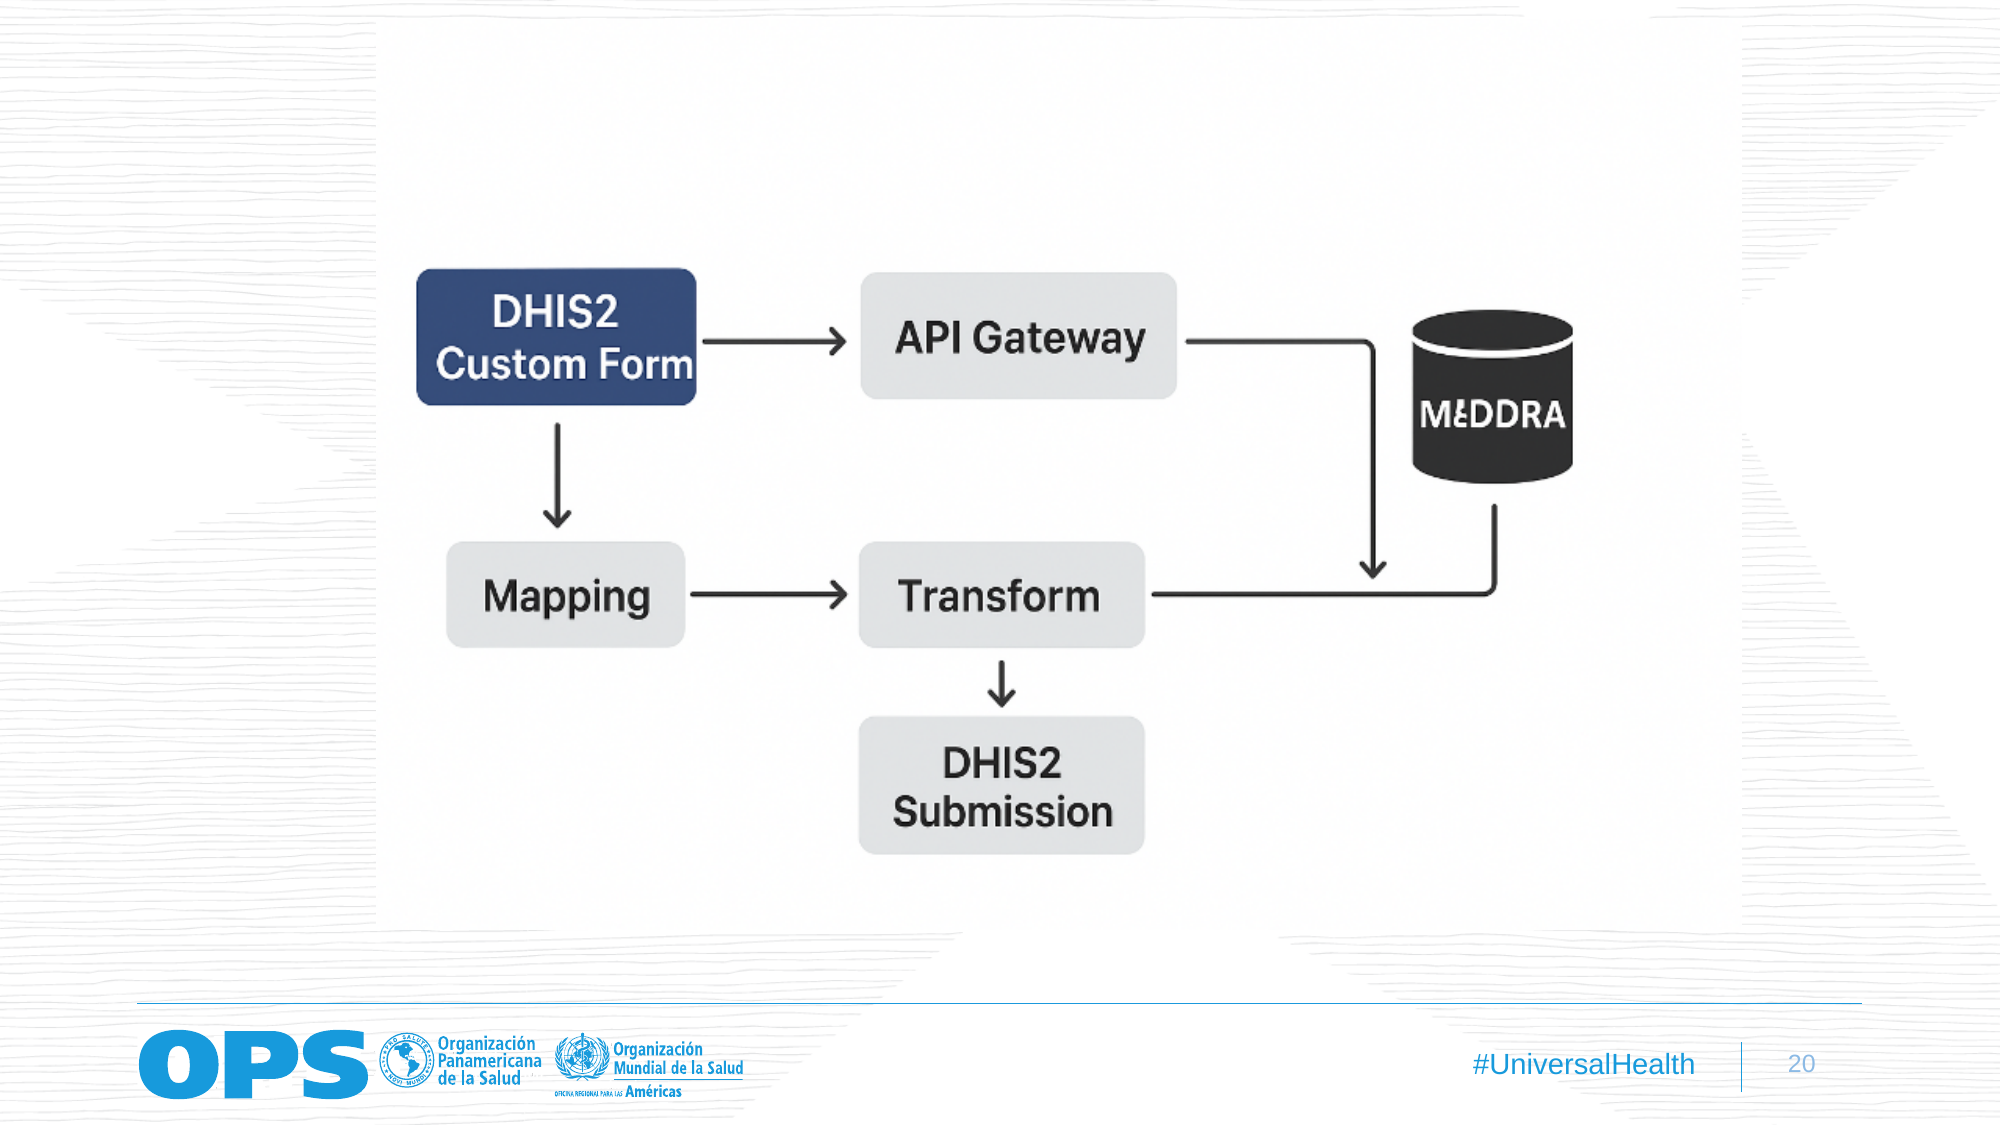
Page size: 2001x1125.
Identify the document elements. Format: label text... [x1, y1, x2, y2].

picture [376, 19, 1742, 930]
slide_number 20 [1741, 1032, 1863, 1093]
